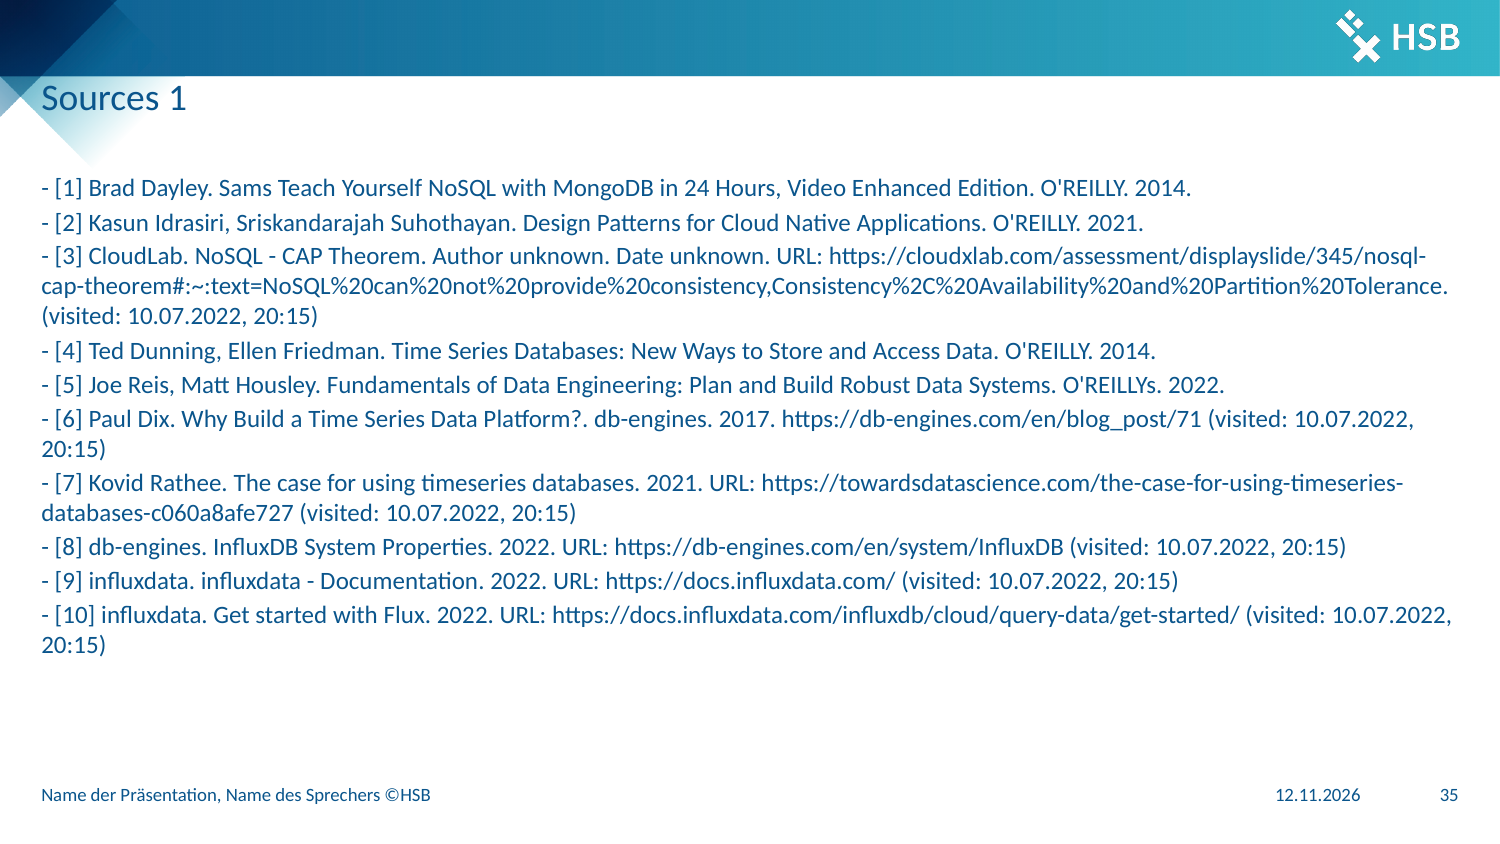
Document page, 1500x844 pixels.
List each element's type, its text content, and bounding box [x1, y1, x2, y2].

title Sources 1 [41, 73, 1459, 162]
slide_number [1234, 782, 1361, 806]
picture [0, 0, 1500, 844]
slide_number 35 [1394, 782, 1459, 806]
footer Name der Präsentation, Name des Sprechers ©HSB [41, 782, 1158, 806]
list - [1] Brad Dayley. Sams Teach Yourself NoSQL with MongoDB in 24 Hours, Video Enhanced Edition. O'REILLY. 2014. - [2] Kasun Idrasiri, Sriskandarajah Suhothayan. Design Patterns for Cloud Native Applications. O'REILLY. 2021. - [3] CloudLab. NoSQL - CAP Theorem. Author unknown. Date unknown. URL: https://cloudxlab.com/assessment/displayslide/345/nosql-cap-theorem#:~:text=NoSQL%20can%20not%20provide%20consistency,Consistency%2C%20Availability%20and%20Partition%20Tolerance. (visited: 10.07.2022, 20:15) - [4] Ted Dunning, Ellen Friedman. Time Series Databases: New Ways to Store and Access Data. O'REILLY. 2014. - [5] Joe Reis, Matt Housley. Fundamentals of Data Engineering: Plan and Build Robust Data Systems. O'REILLYs. 2022. - [6] Paul Dix. Why Build a Time Series Data Platform?. db-engines. 2017. https://db-engines.com/en/blog_post/71 (visited: 10.07.2022, 20:15) - [7] Kovid Rathee. The case for using timeseries databases. 2021. URL: https://towardsdatascience.com/the-case-for-using-timeseries-databases-c060a8afe727 (visited: 10.07.2022, 20:15) - [8] db-engines. InfluxDB System Properties. 2022. URL: https://db-engines.com/en/system/InfluxDB (visited: 10.07.2022, 20:15) - [9] influxdata. influxdata - Documentation. 2022. URL: https://docs.influxdata.com/ (visited: 10.07.2022, 20:15) - [10] influxdata. Get started with Flux. 2022. URL: https://docs.influxdata.com/influxdb/cloud/query-data/get-started/ (visited: 10.07.2022, 20:15) [41, 171, 1459, 763]
